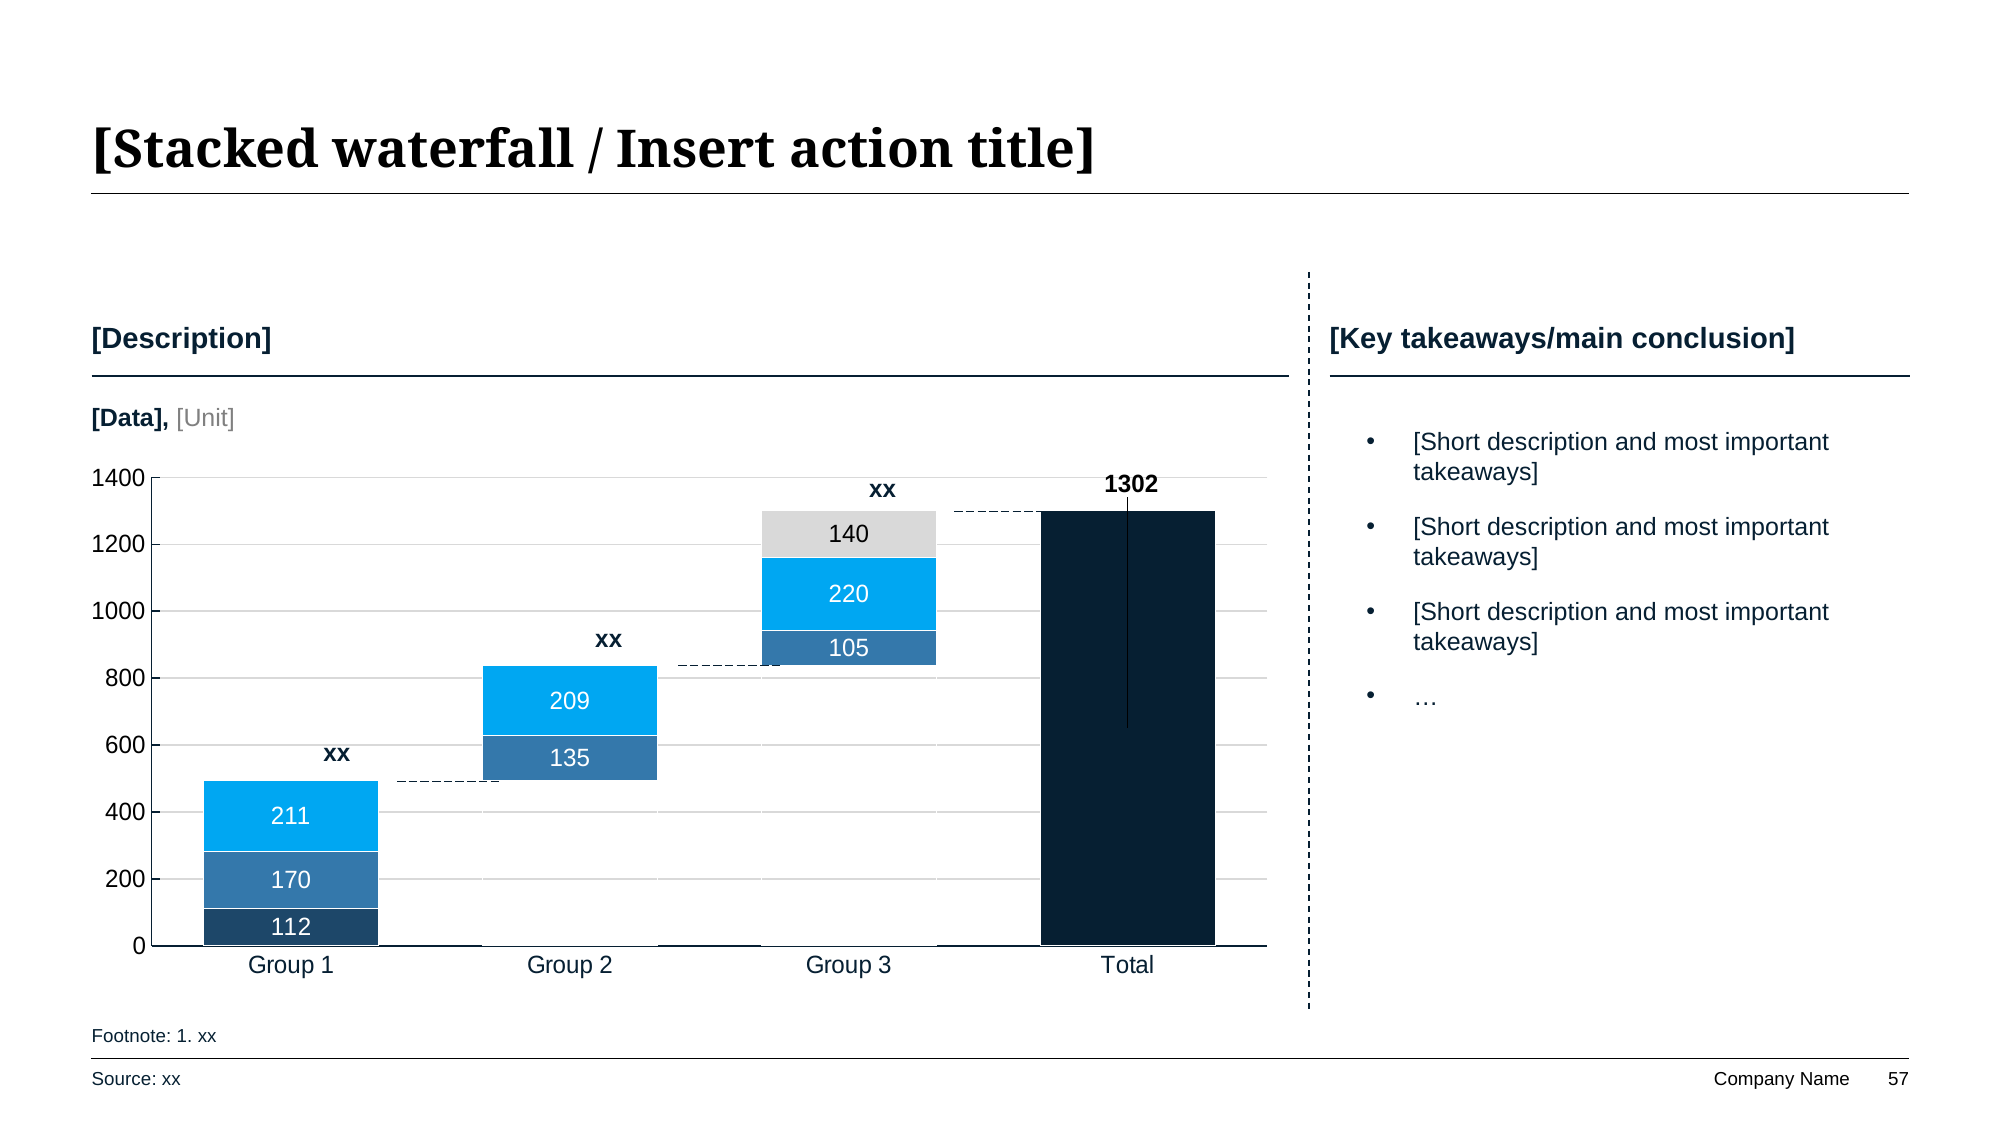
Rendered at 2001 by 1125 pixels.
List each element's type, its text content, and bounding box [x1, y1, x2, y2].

title [Stacked waterfall / Insert action title] [91, 58, 1910, 179]
text_box [Data], [Unit] [91, 394, 412, 439]
text_box Footnote: 1. xx [76, 1005, 1618, 1066]
chart [91, 439, 1289, 1011]
text_box [Key takeaways/main conclusion] [1329, 292, 1910, 363]
text_box [Short description and most important takeaways] [Short description and most important takeaways] [Short description and most important takeaways] … [1351, 418, 1910, 718]
text_box [Description] [91, 292, 1289, 363]
text_box Source: xx [76, 1066, 1274, 1109]
